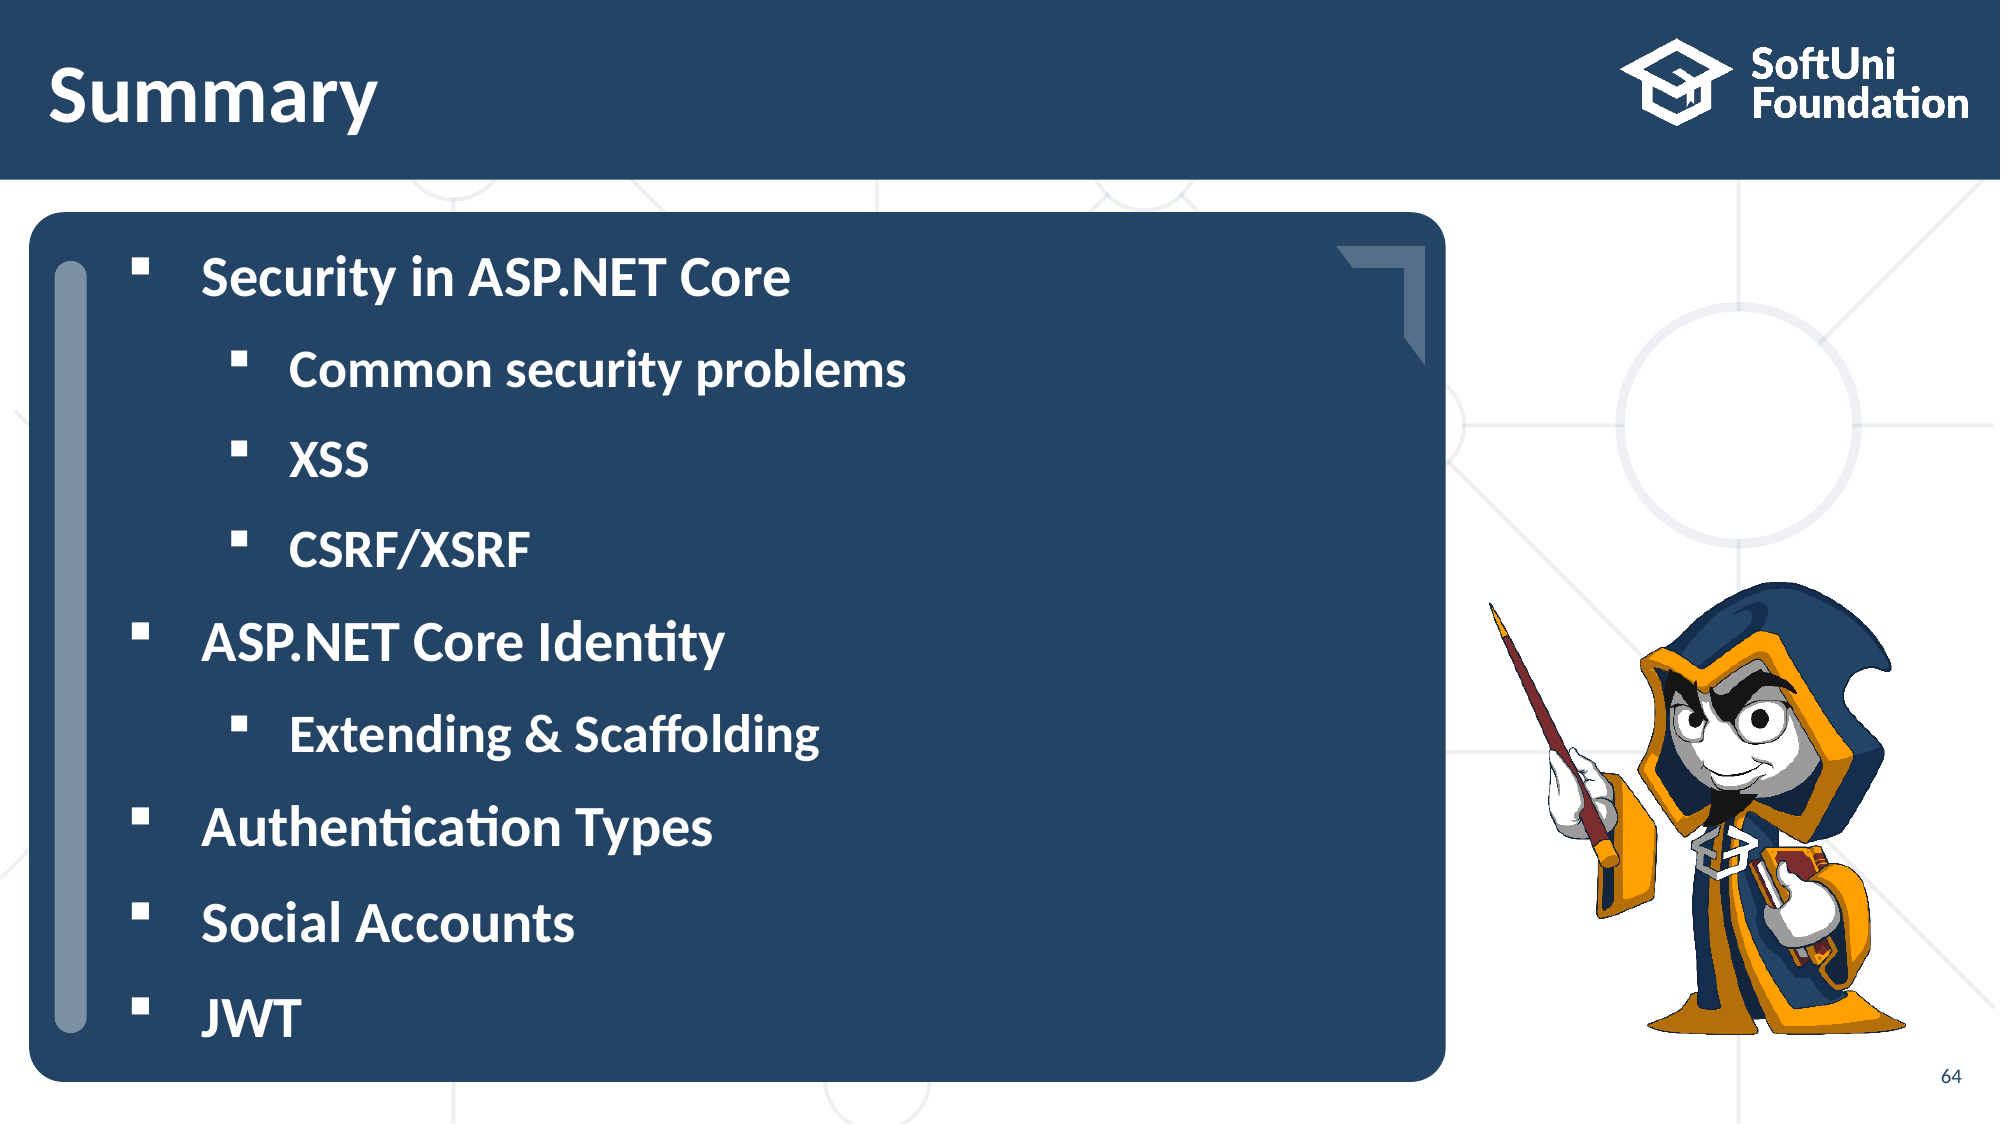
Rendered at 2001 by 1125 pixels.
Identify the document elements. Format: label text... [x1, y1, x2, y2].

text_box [28, 211, 1446, 1083]
picture [1619, 38, 1968, 126]
title Summary [31, 16, 1591, 162]
picture [1473, 541, 1947, 1054]
slide_number 64 [1897, 1049, 1968, 1101]
